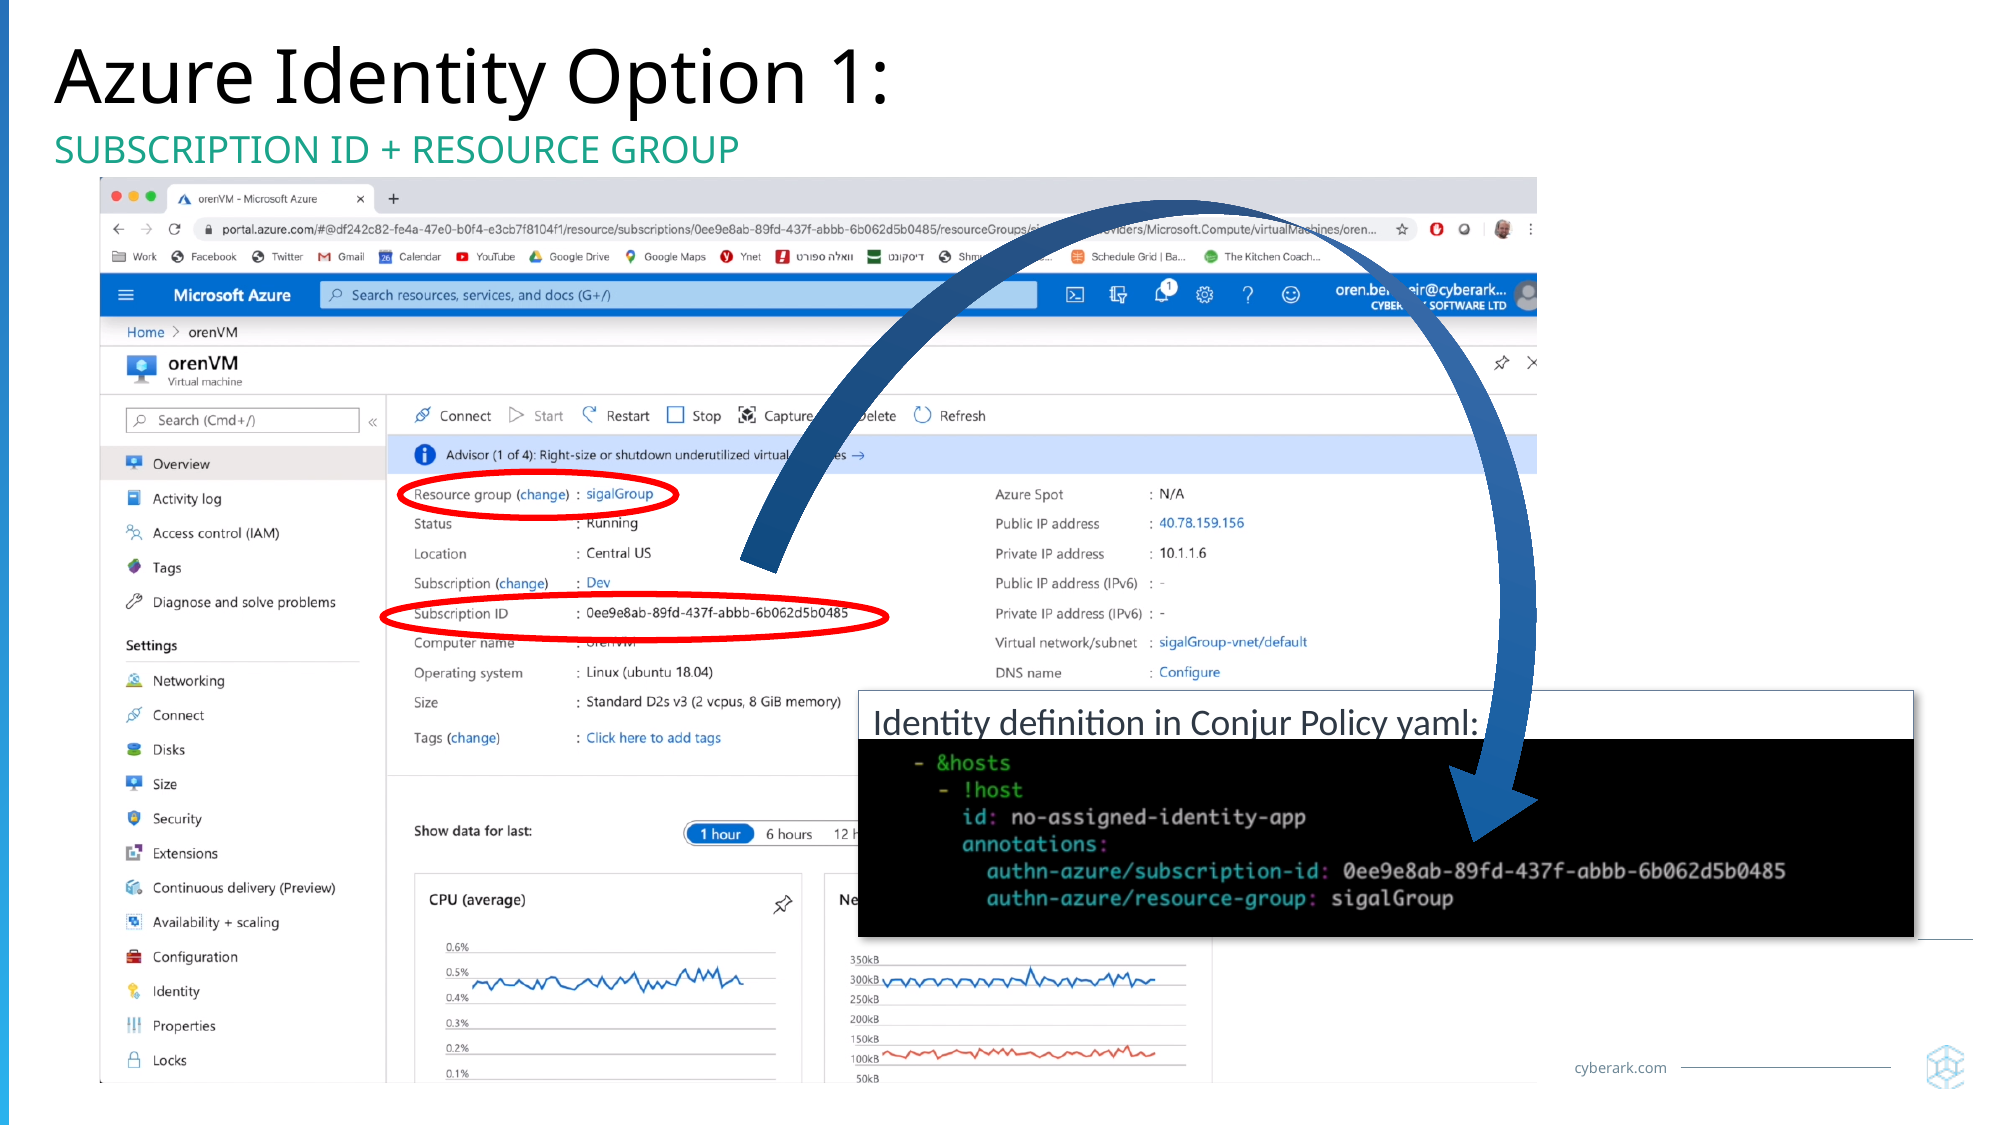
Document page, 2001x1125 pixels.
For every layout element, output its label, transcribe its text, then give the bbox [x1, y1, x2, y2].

list Subscription ID + Resource Group [54, 135, 1948, 174]
title Azure Identity Option 1: [54, 53, 1948, 120]
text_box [99, 177, 1537, 1083]
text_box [858, 690, 1914, 937]
